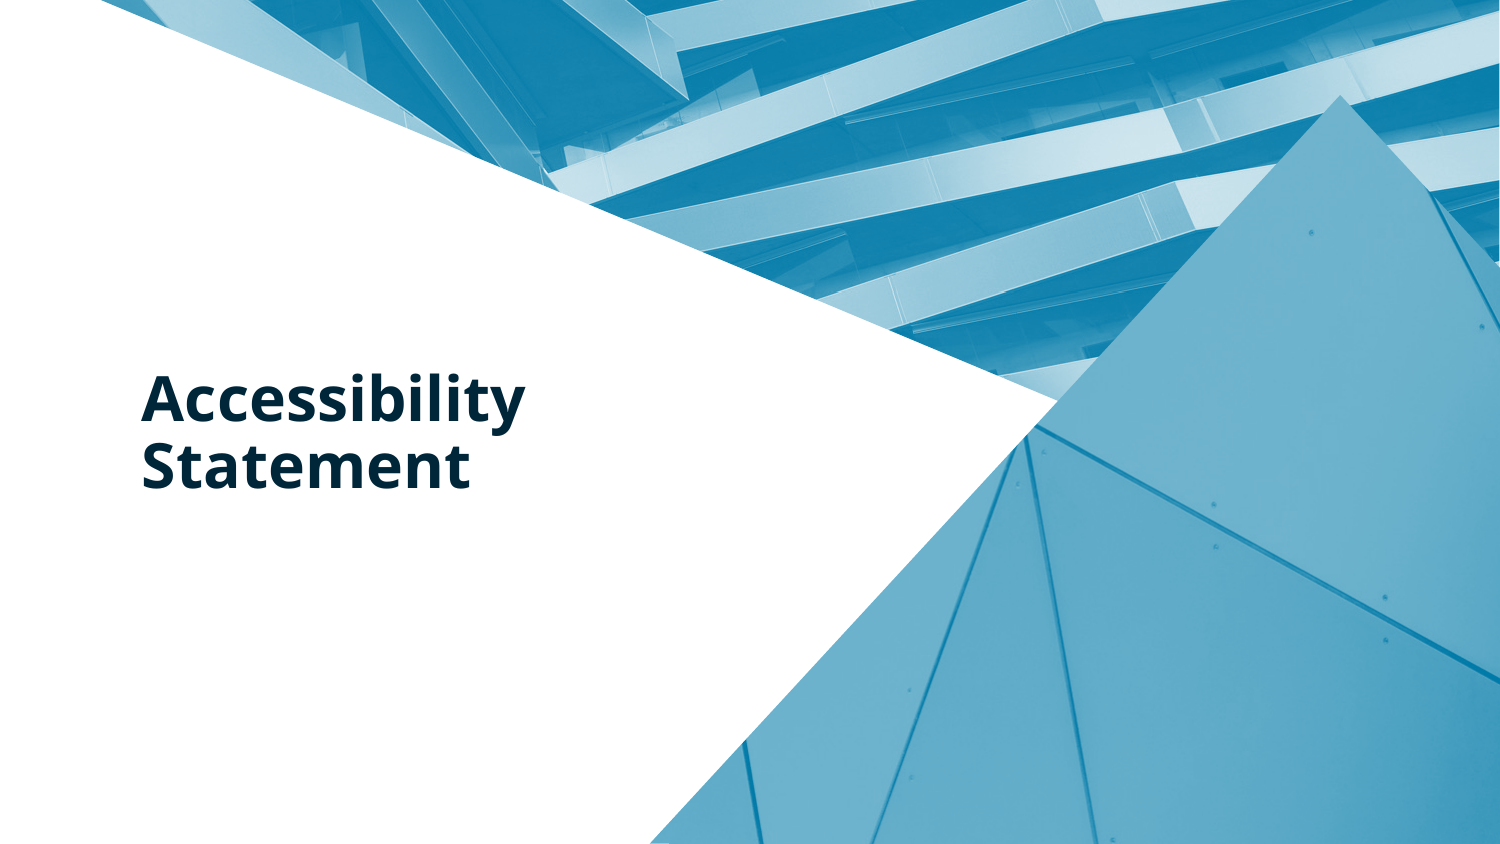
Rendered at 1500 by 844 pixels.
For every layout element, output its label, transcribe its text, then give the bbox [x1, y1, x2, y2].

title Accessibility Statement [126, 360, 774, 580]
